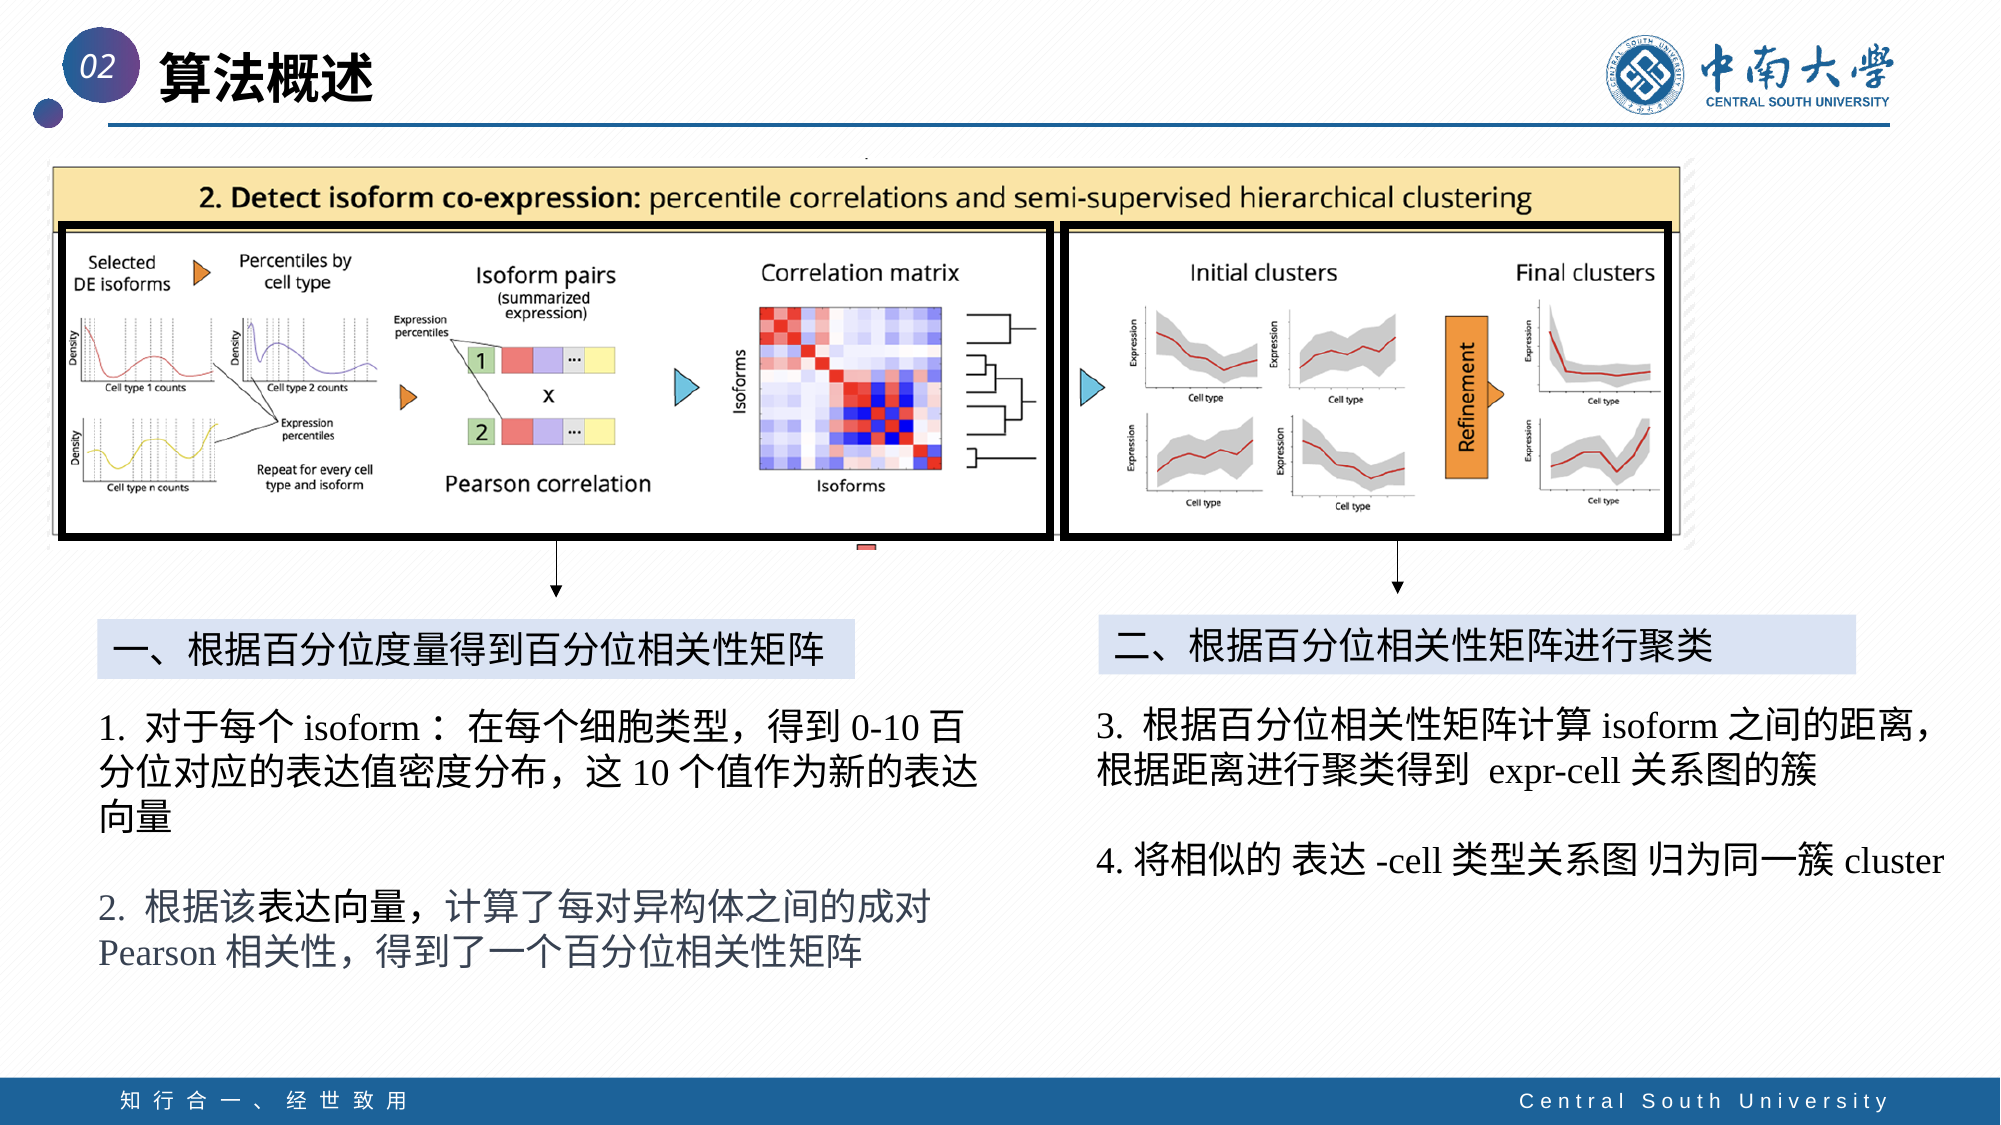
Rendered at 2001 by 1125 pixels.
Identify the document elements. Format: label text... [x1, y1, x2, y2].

text_box 知行合一、经世致用 [105, 1080, 423, 1120]
text_box 二、根据百分位相关性矩阵进行聚类 [1098, 614, 1857, 675]
picture [47, 158, 1695, 550]
text_box 算法概述 [158, 0, 1050, 118]
text_box 1. 对于每个isoform：在每个细胞类型，得到0-10百分位对应的表达值密度分布，这10个值作为新的表达向量 2. 根据该表达向量，计算了每对异构体之间的成对Pearson相关性，得到了一个百分位相关性矩阵 [83, 695, 1018, 980]
text_box 3. 根据百分位相关性矩阵计算isoform之间的距离，根据距离进行聚类得到 expr-cell关系图的簇 4.将相似的 表达-cell类型关系图 归为同一簇cluster [1081, 648, 1962, 915]
text_box 一、根据百分位度量得到百分位相关性矩阵 [97, 619, 855, 679]
text_box [0, 1077, 2000, 1125]
text_box Central South University [1504, 1080, 1902, 1120]
picture [1595, 28, 1907, 121]
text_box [33, 26, 153, 128]
